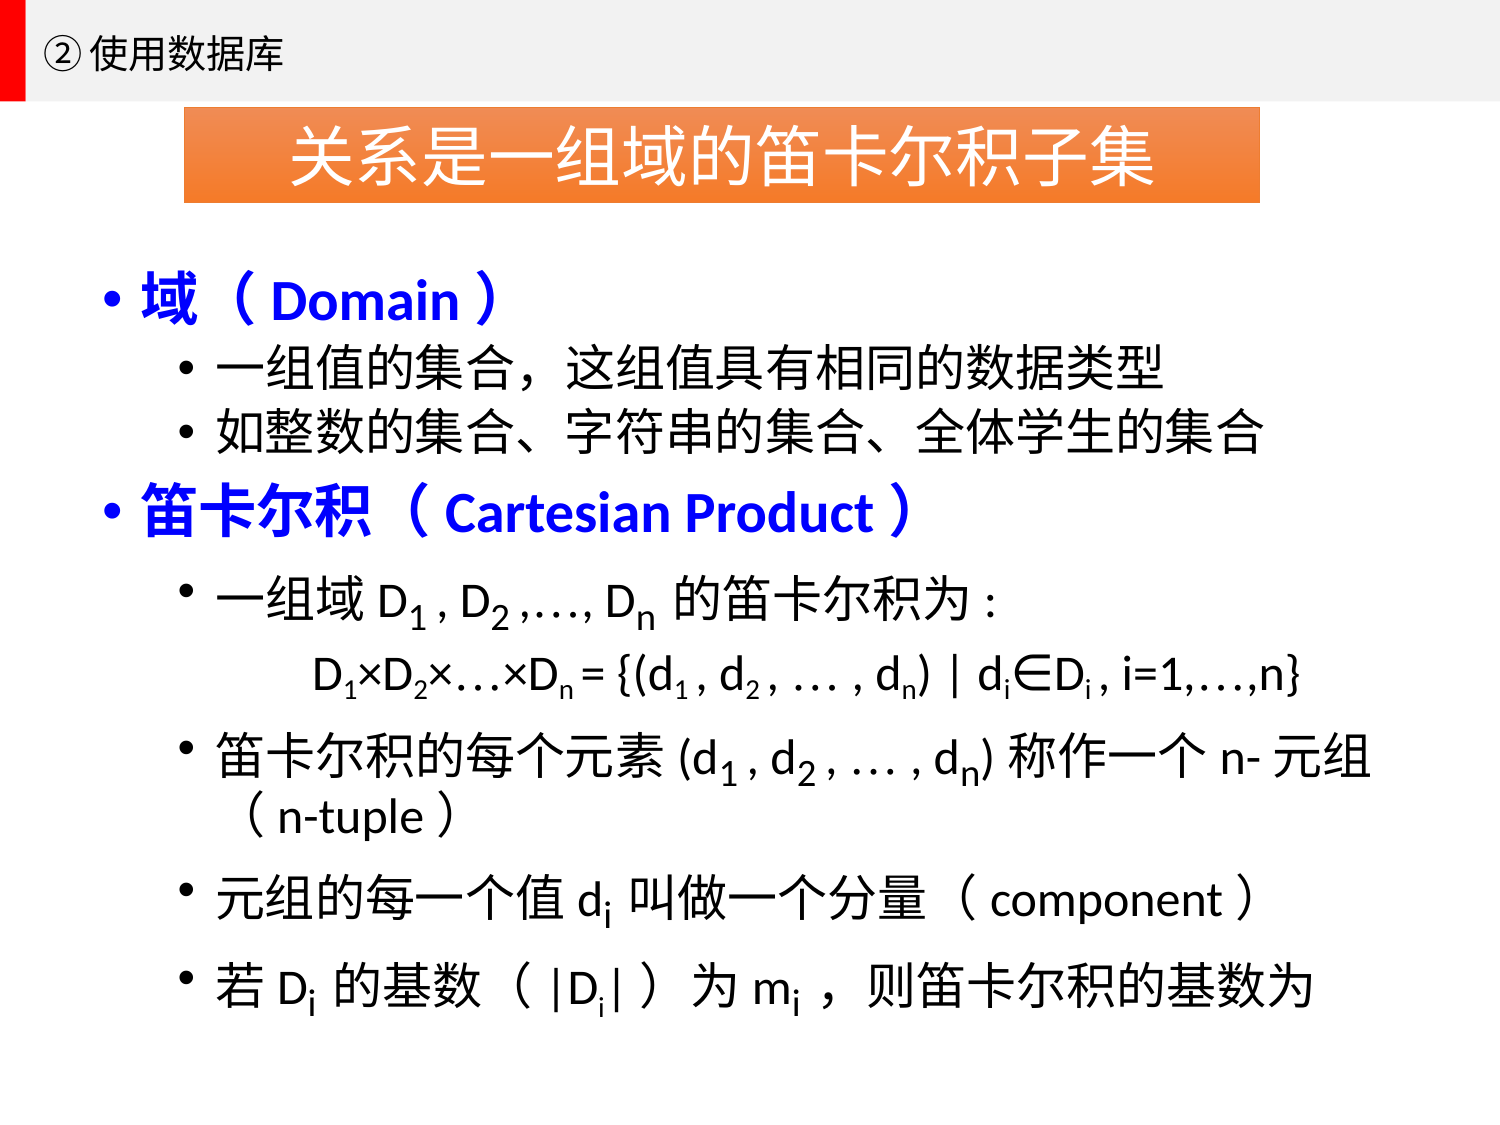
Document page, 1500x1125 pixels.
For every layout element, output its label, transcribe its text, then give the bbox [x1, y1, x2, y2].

list 域（Domain） 一组值的集合，这组值具有相同的数据类型 如整数的集合、字符串的集合、全体学生的集合 笛卡尔积（Cartesian Product） 一组域D1 , D2 ,…, Dn的笛卡尔积为: D1×D2×…×Dn = {(d1 , d2 , … , dn) | di∈Di , i=1,…,n} 笛卡尔积的每个元素(d1 , d2 , … , dn)称作一个n-元组（n-tuple） 元组的每一个值di叫做一个分量（component） 若Di的基数（|Di|）为mi，则笛卡尔积的基数为 [87, 262, 1450, 1013]
text_box ②使用数据库 [28, 27, 1135, 85]
text_box 关系是一组域的笛卡尔积子集 [184, 107, 1260, 203]
